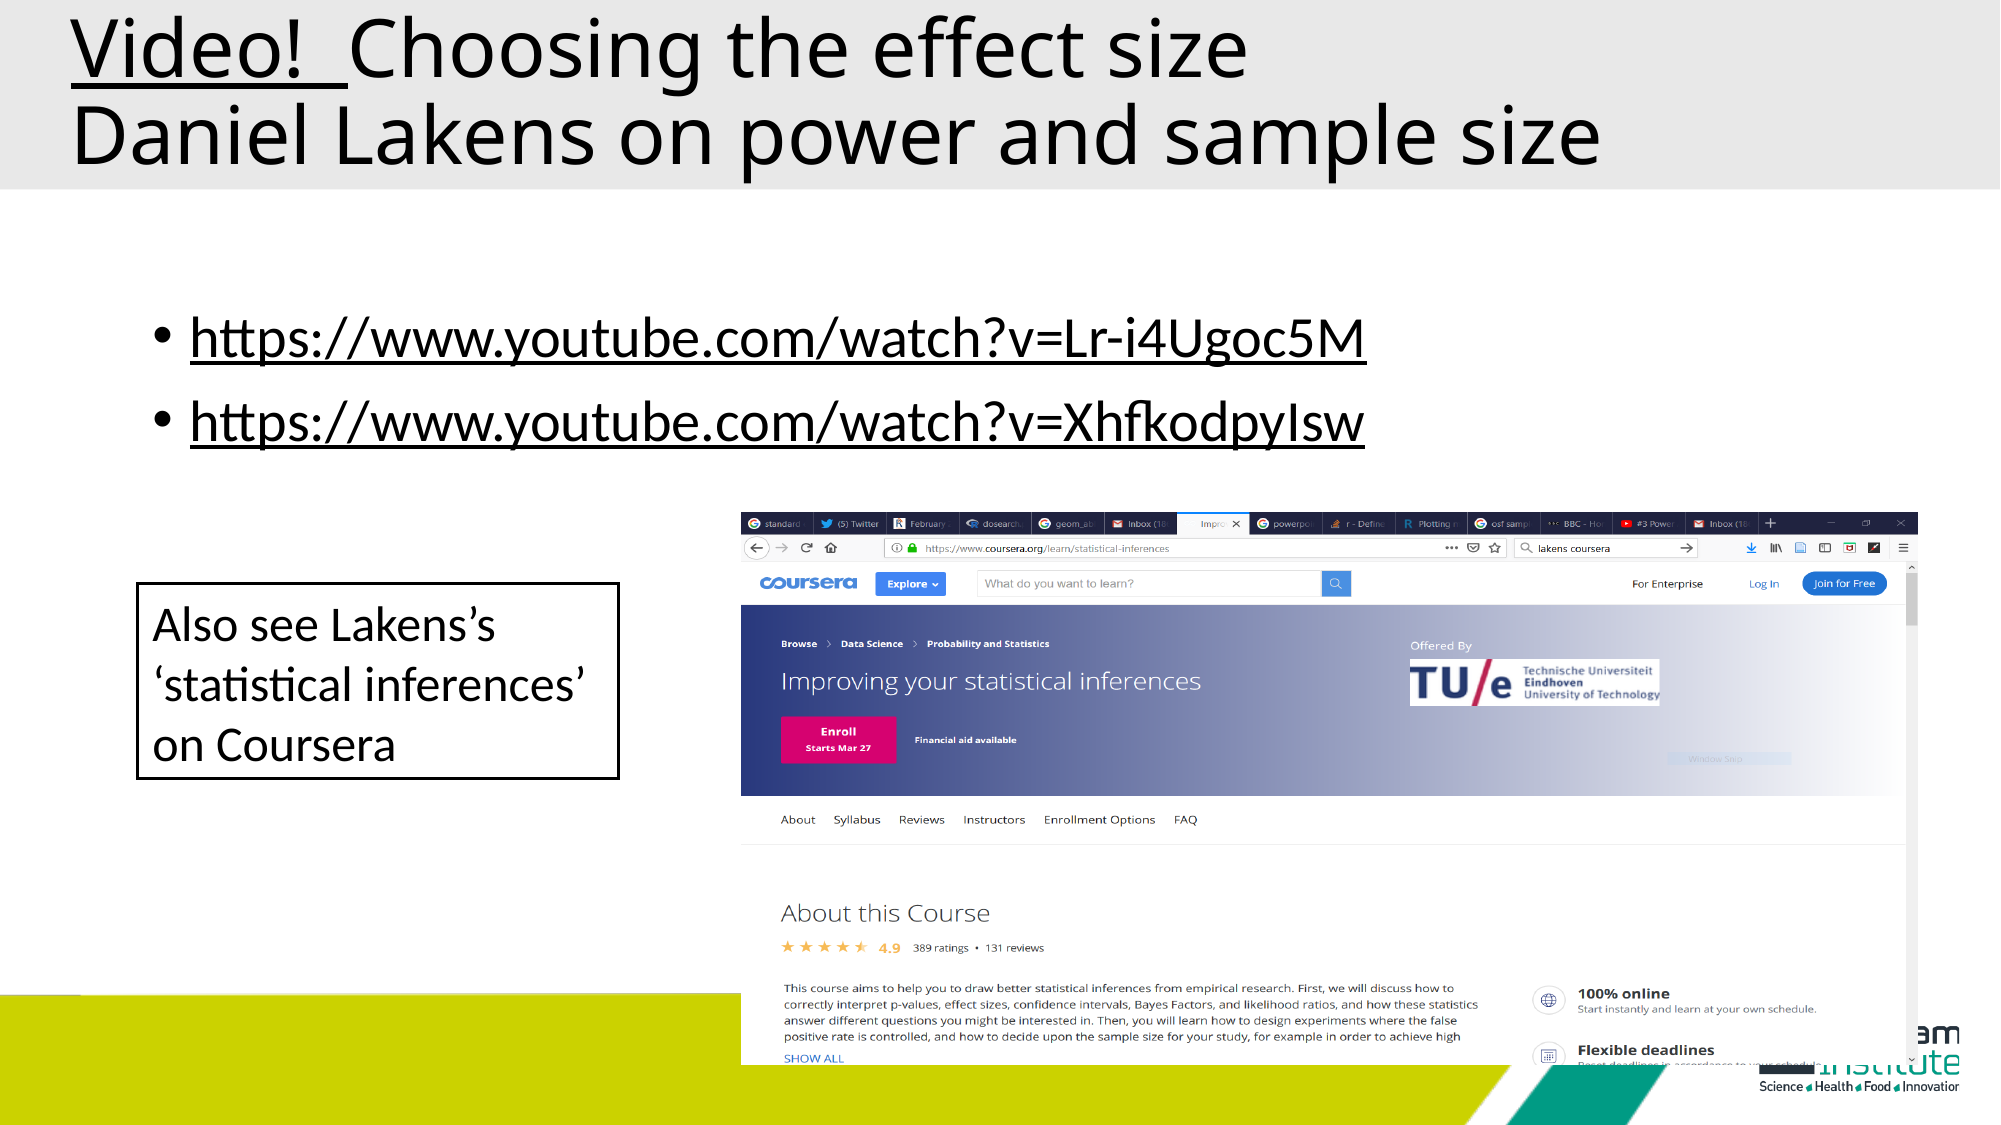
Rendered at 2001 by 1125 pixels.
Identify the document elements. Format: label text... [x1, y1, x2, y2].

title Video! Choosing the effect size Daniel Lakens on power and sample size [0, 0, 2000, 190]
list https://www.youtube.com/watch?v=Lr-i4Ugoc5M https://www.youtube.com/watch?v=XhfkodpyIsw [137, 299, 1863, 1014]
text_box Also see Lakens’s ‘statistical inferences’ on Coursera [136, 582, 620, 780]
picture [740, 511, 1919, 1066]
